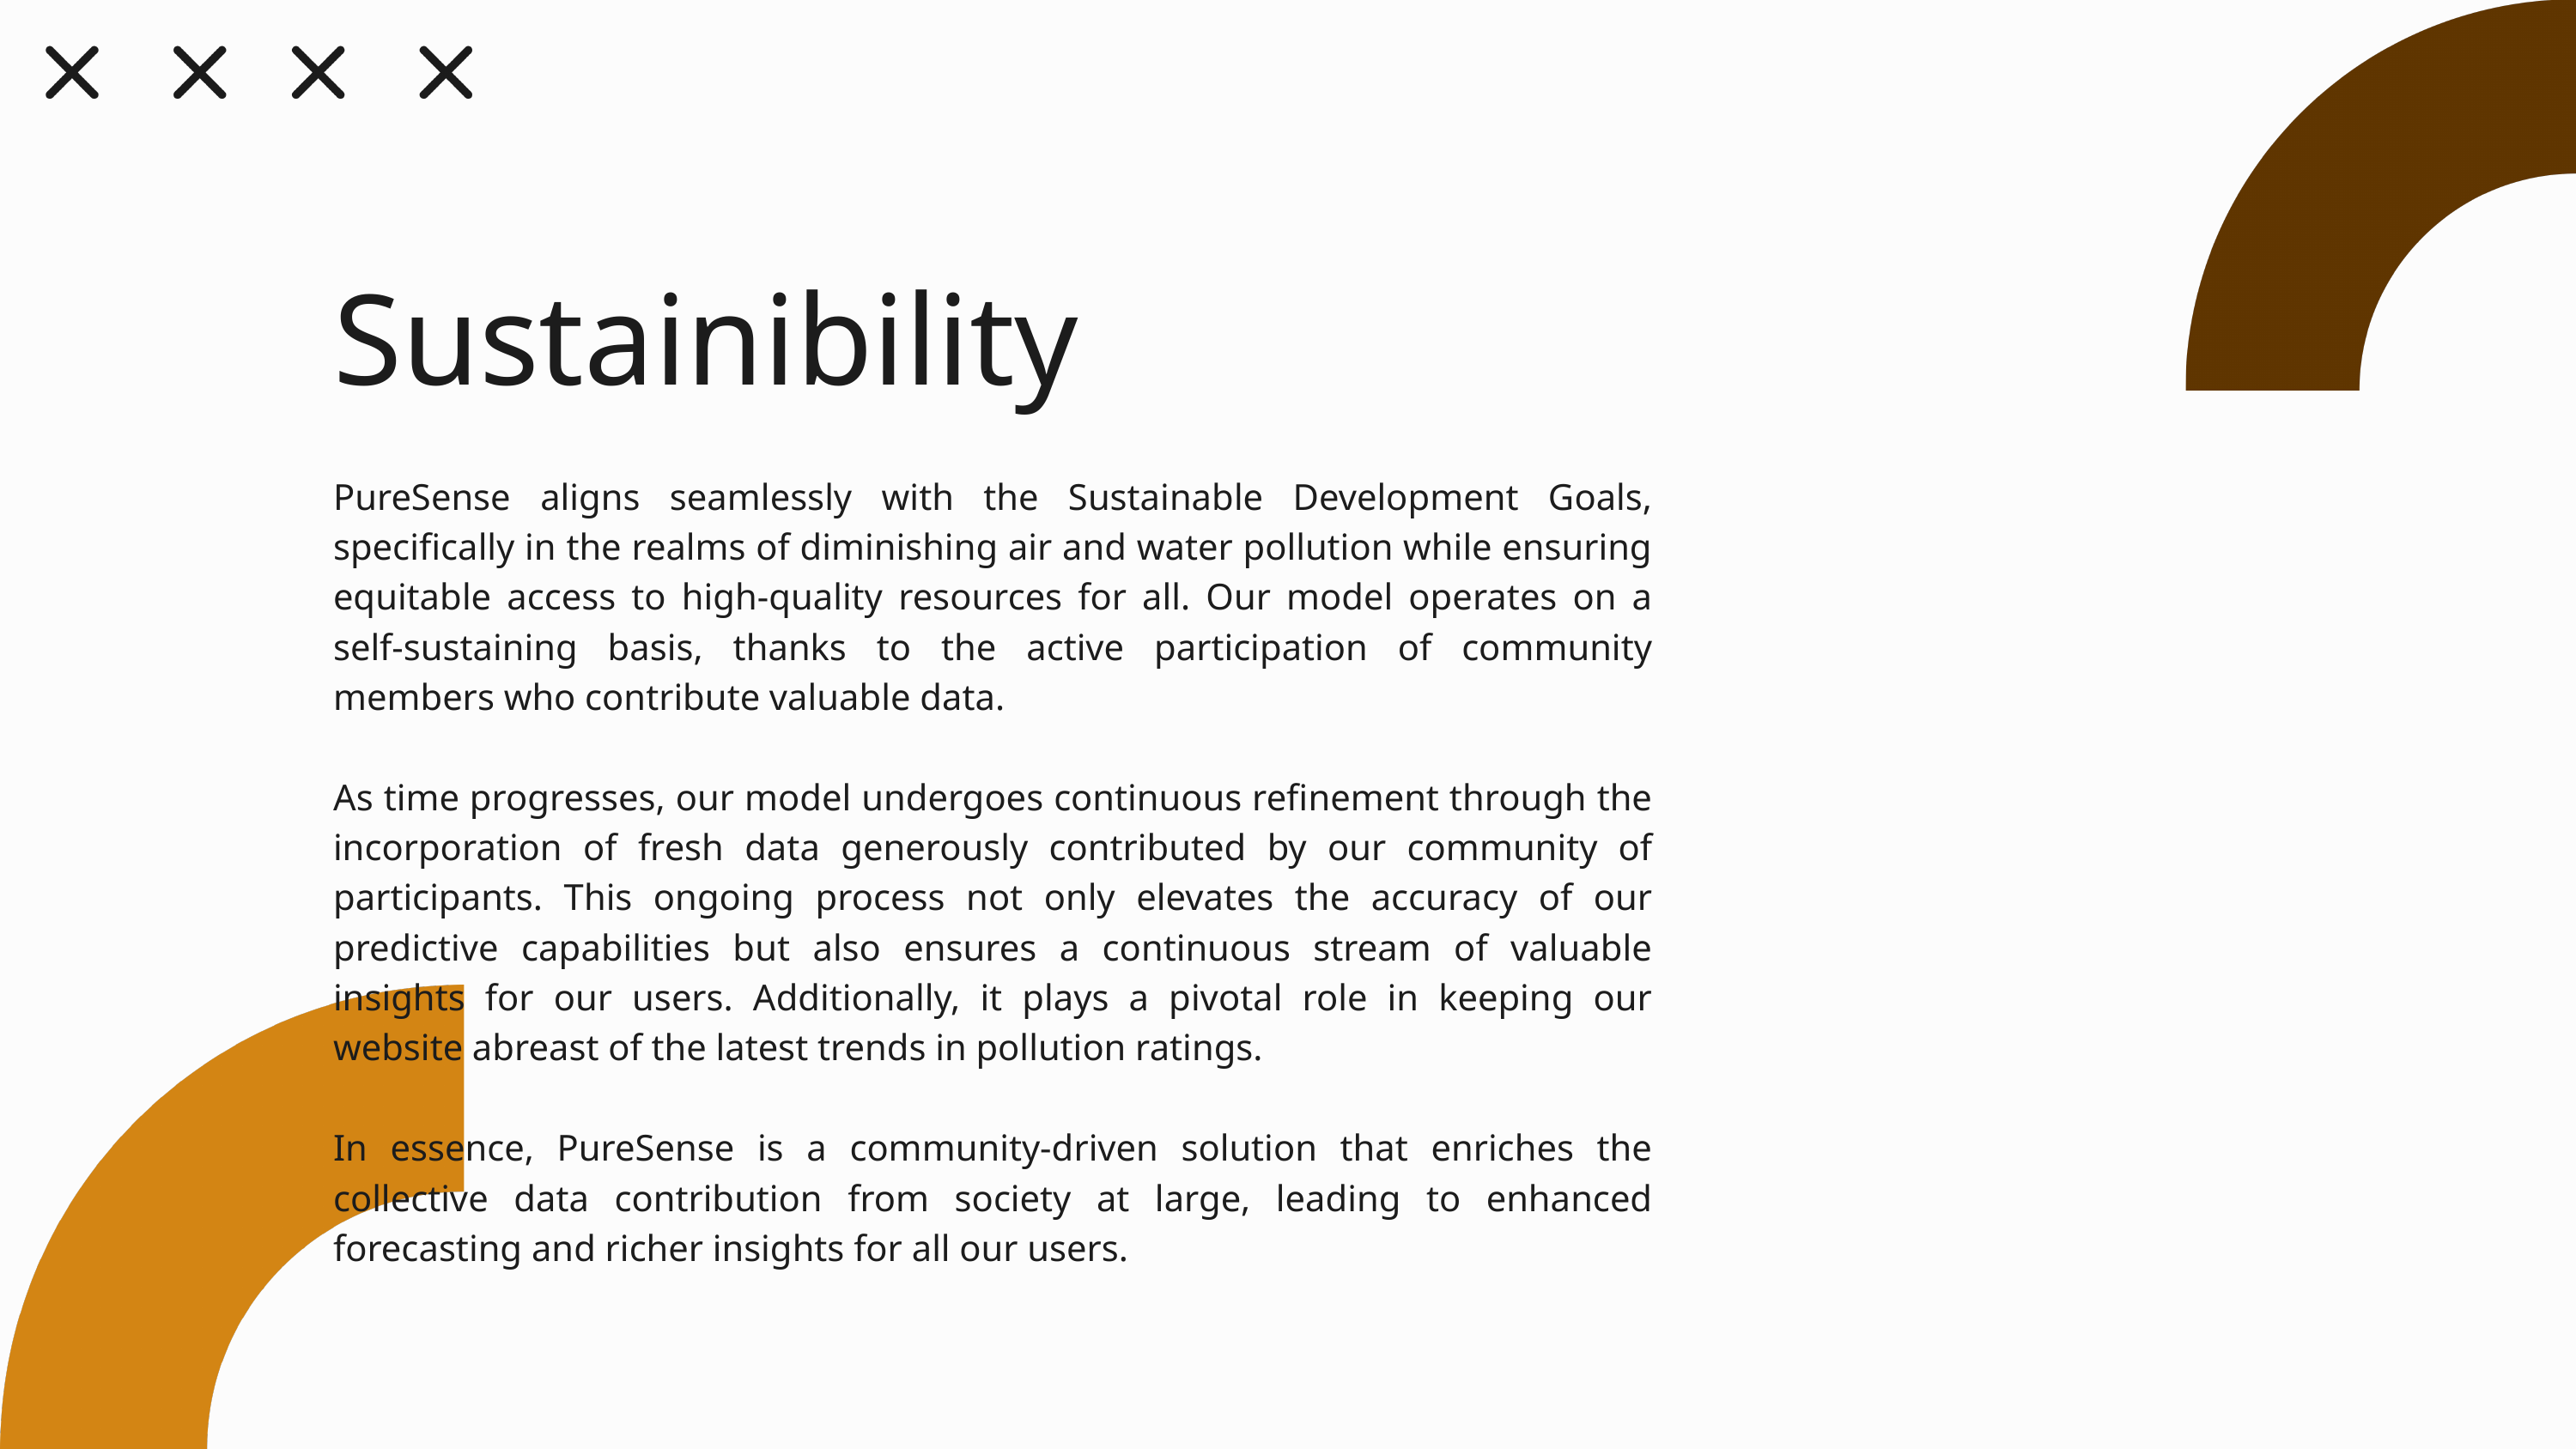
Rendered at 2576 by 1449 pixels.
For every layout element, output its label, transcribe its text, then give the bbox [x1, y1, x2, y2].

text_box Sustainibility [333, 260, 1479, 411]
text_box PureSense aligns seamlessly with the Sustainable Development Goals, specifically in the realms of diminishing air and water pollution while ensuring equitable access to high-quality resources for all. Our model operates on a self-sustaining basis, thanks to the active participation of community members who contribute valuable data. As time progresses, our model undergoes continuous refinement through the incorporation of fresh data generously contributed by our community of participants. This ongoing process not only elevates the accuracy of our predictive capabilities but also ensures a continuous stream of valuable insights for our users. Additionally, it plays a pivotal role in keeping our website abreast of the latest trends in pollution ratings. In essence, PureSense is a community-driven solution that enriches the collective data contribution from society at large, leading to enhanced forecasting and richer insights for all our users. [333, 467, 1653, 1319]
text_box [0, 985, 465, 1449]
text_box [2185, 0, 2576, 391]
text_box [43, 45, 475, 99]
